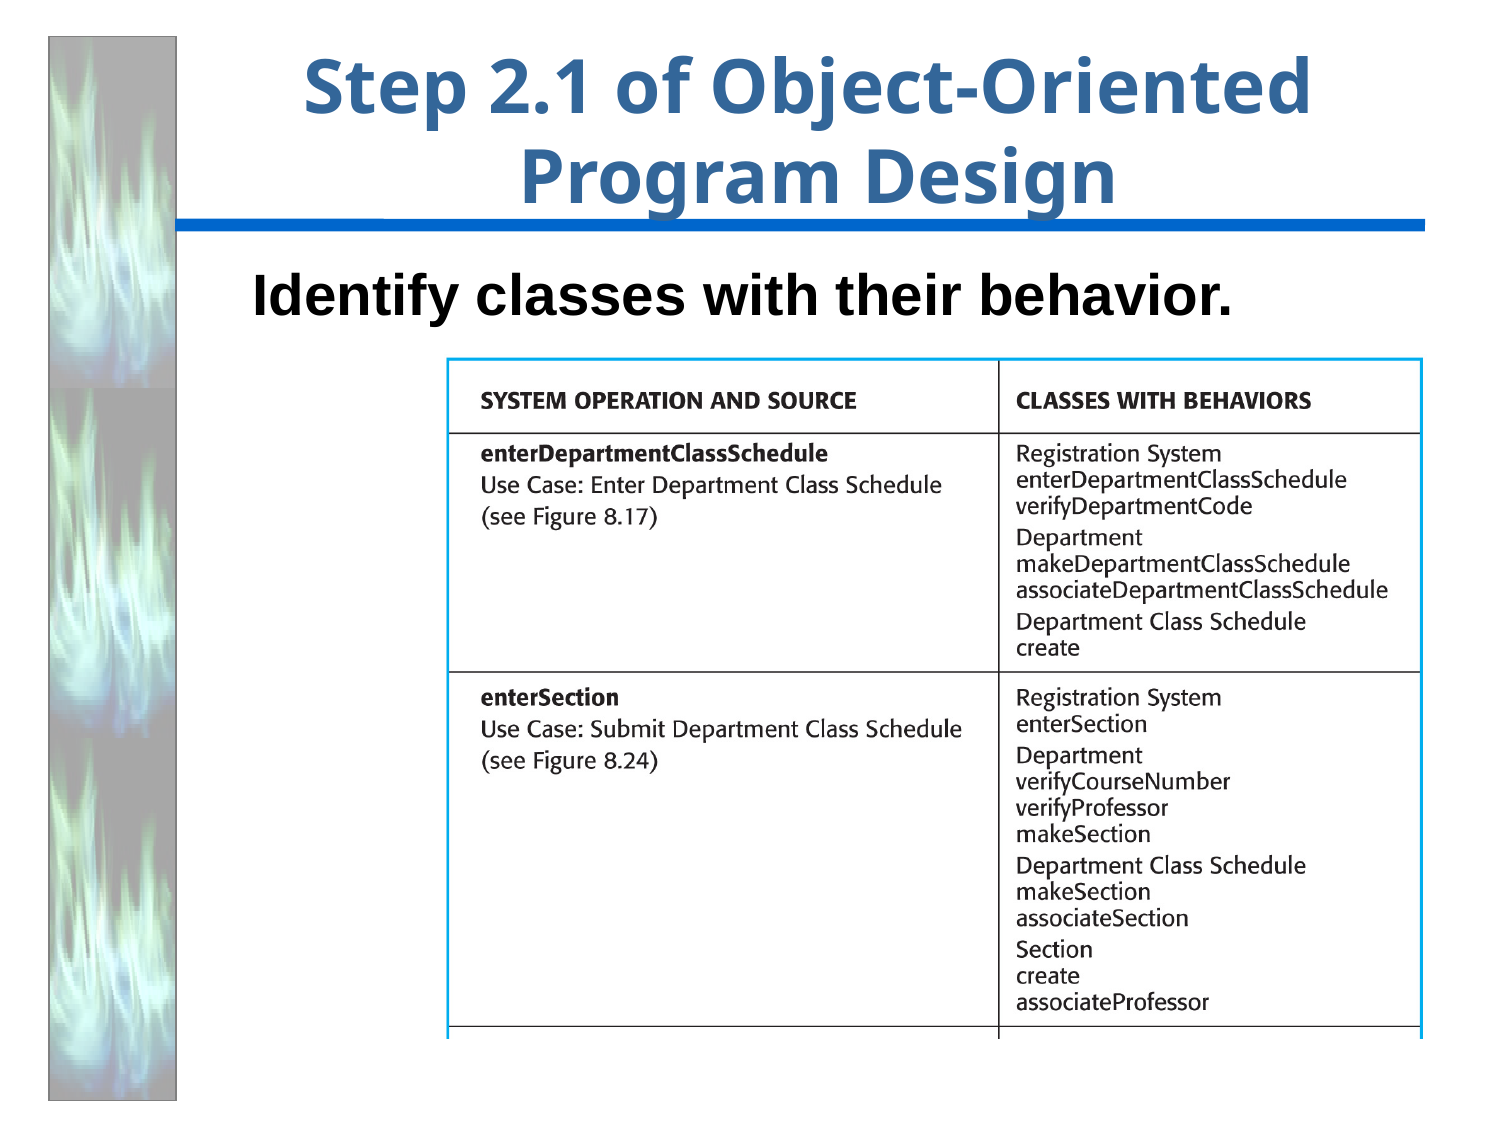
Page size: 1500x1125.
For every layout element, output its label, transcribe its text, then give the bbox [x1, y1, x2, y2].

picture [424, 349, 1438, 1039]
title Step 2.1 of Object-Oriented Program Design [212, 45, 1425, 213]
list Identify classes with their behavior. [237, 249, 1463, 1038]
picture [450, 361, 1419, 1039]
